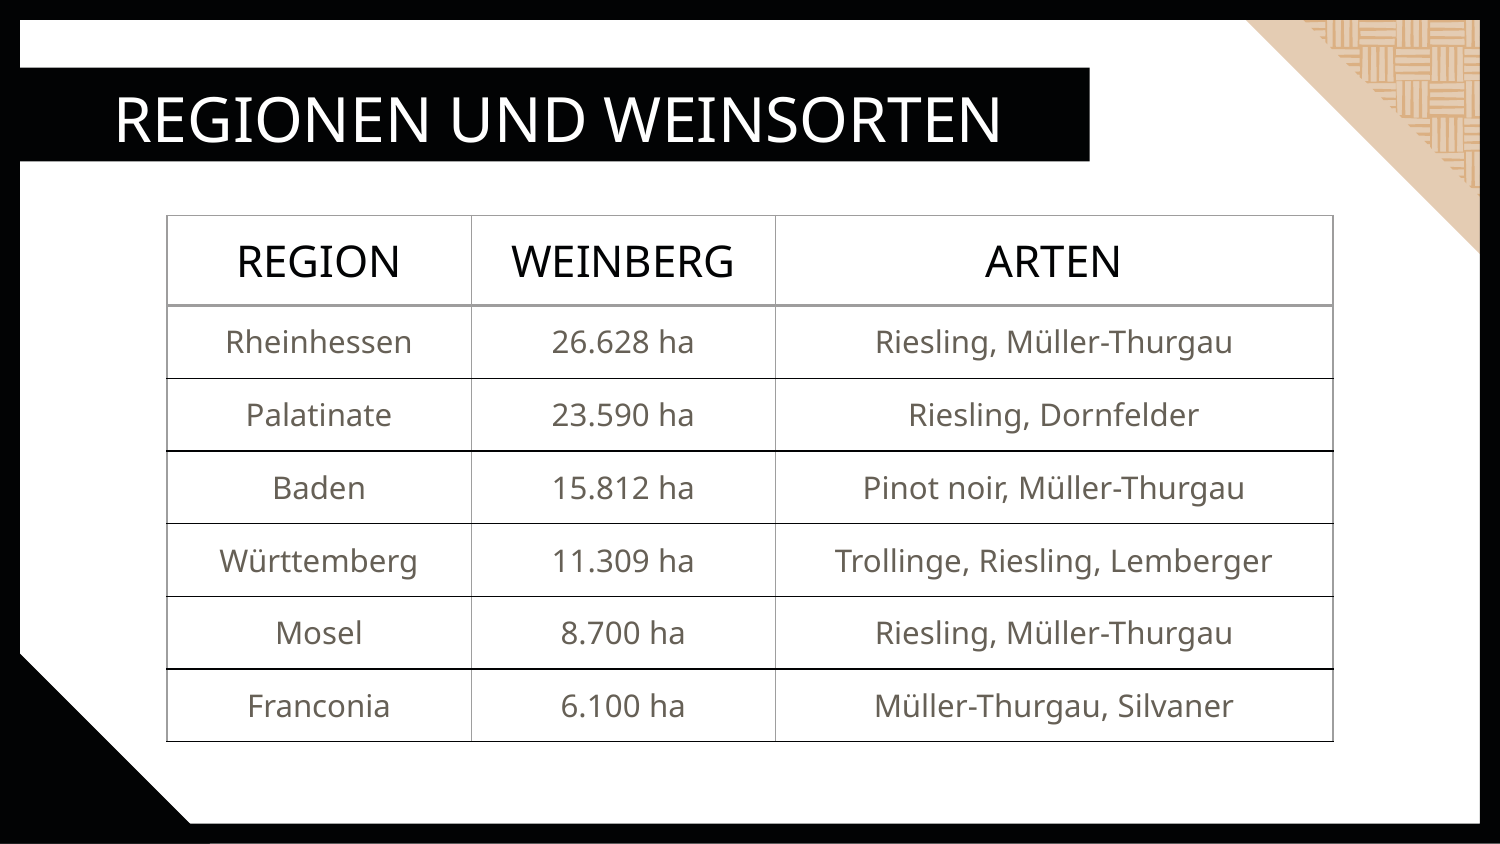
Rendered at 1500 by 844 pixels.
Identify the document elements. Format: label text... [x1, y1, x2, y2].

table_cell 11.309 ha [472, 524, 775, 596]
table_header ARTEN [776, 216, 1332, 304]
table_cell 15.812 ha [472, 452, 775, 523]
title REGIONEN UND WEINSORTEN [98, 70, 1378, 165]
table_header REGION [168, 216, 471, 304]
table_cell 23.590 ha [472, 379, 775, 450]
table_cell Müller-Thurgau, Silvaner [776, 670, 1332, 741]
table_cell 8.700 ha [472, 597, 775, 668]
table_cell 6.100 ha [472, 670, 775, 741]
table_cell Trollinge, Riesling, Lemberger [776, 524, 1332, 596]
table_cell Riesling, Müller-Thurgau [776, 597, 1332, 668]
table_cell Rheinhessen [168, 307, 471, 378]
table_cell Riesling, Dornfelder [776, 379, 1332, 450]
table_cell Baden [168, 452, 471, 523]
table_cell Franconia [168, 670, 471, 741]
table_cell Palatinate [168, 379, 471, 450]
table_header WEINBERG [472, 216, 775, 304]
table_cell Mosel [168, 597, 471, 668]
table_cell 26.628 ha [472, 307, 775, 378]
table_cell Riesling, Müller-Thurgau [776, 307, 1332, 378]
table_cell Pinot noir, Müller-Thurgau [776, 452, 1332, 523]
table_cell Württemberg [168, 524, 471, 596]
